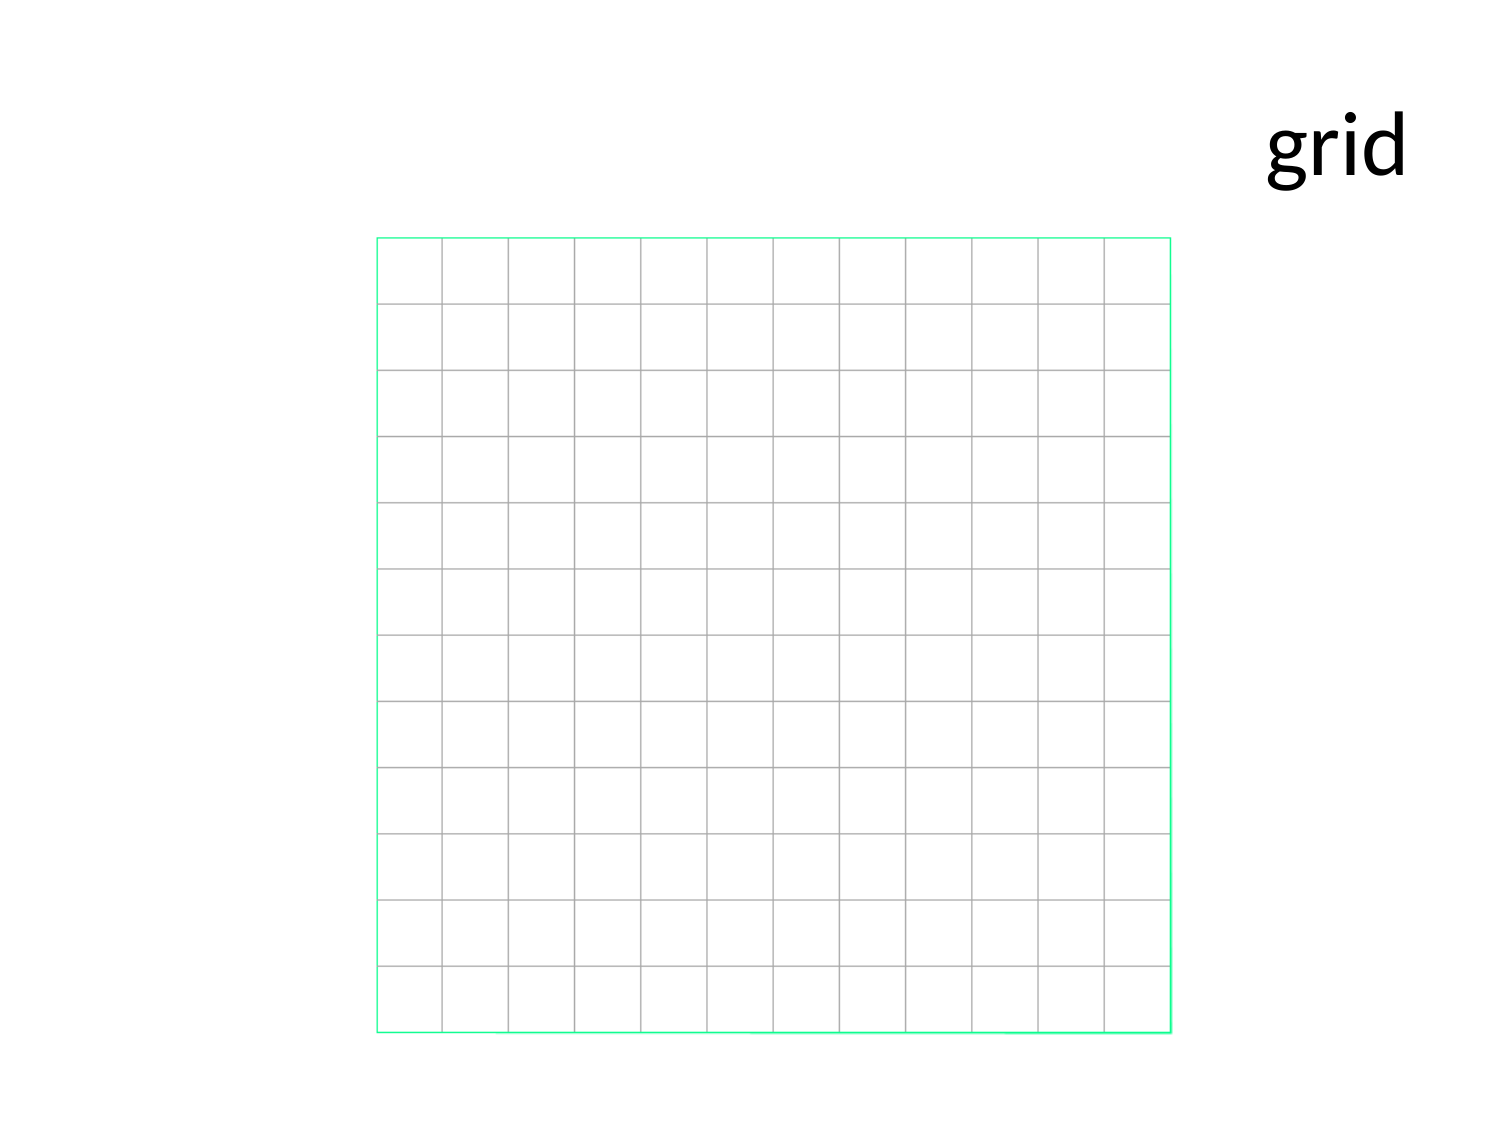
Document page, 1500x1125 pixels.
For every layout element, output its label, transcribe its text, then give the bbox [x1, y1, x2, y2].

picture [337, 199, 1211, 1074]
title grid [75, 45, 1425, 233]
